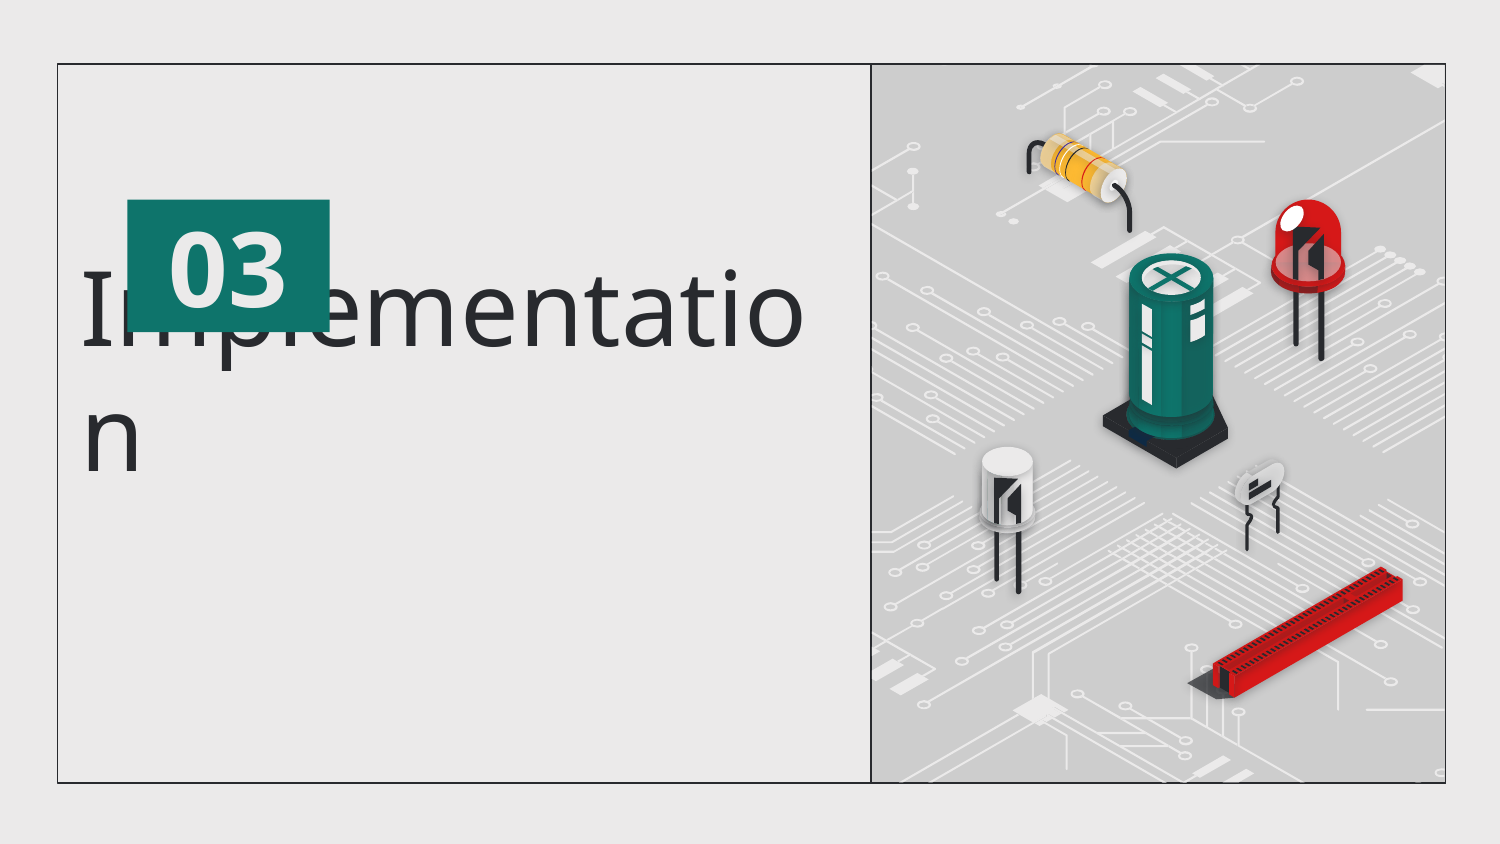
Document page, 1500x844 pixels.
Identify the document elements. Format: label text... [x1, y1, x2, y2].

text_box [870, 63, 1446, 784]
title Implementation [65, 339, 865, 508]
title 03 [127, 199, 330, 333]
